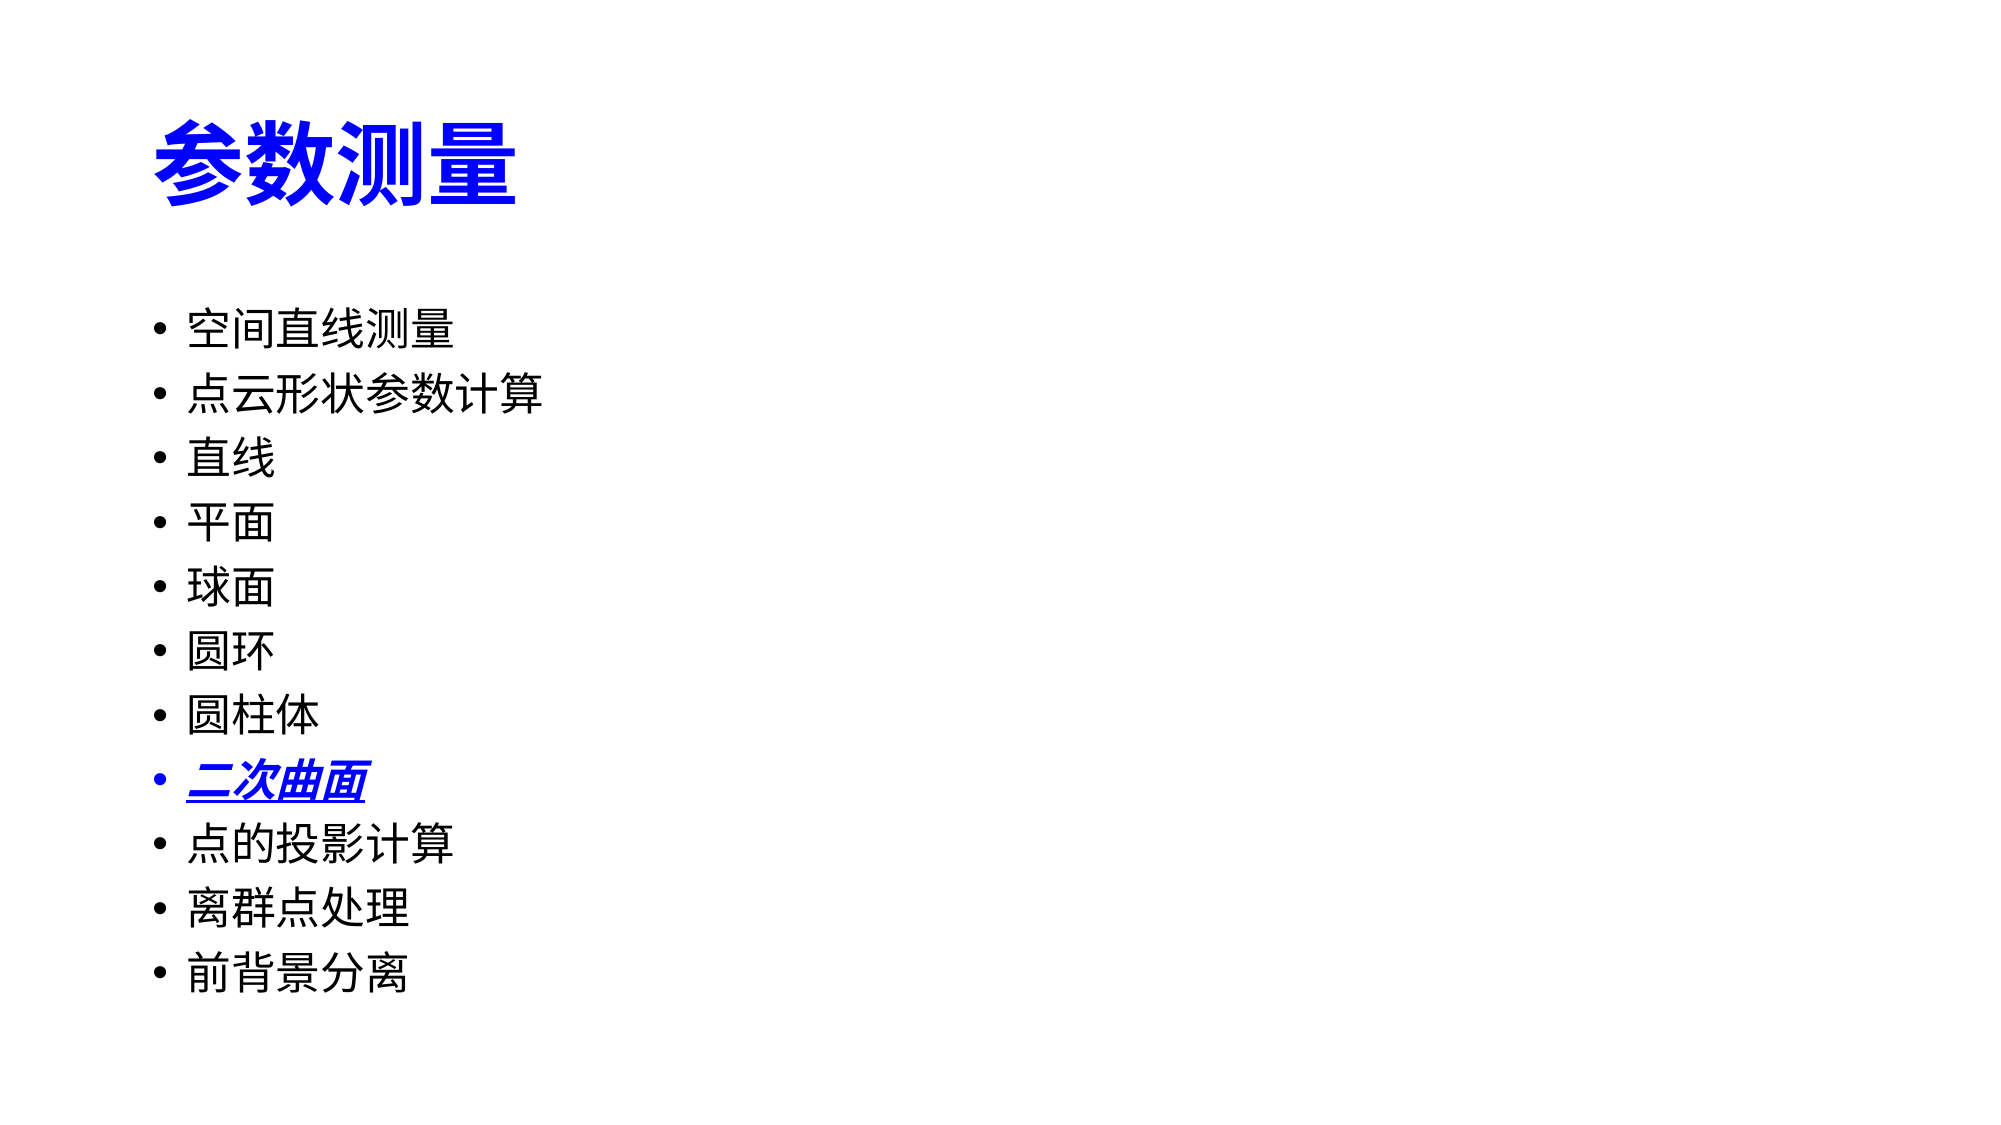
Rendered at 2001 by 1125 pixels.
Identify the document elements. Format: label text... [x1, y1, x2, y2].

title 参数测量 [137, 59, 1863, 278]
list 空间直线测量 点云形状参数计算 直线 平面 球面 圆环 圆柱体 二次曲面 点的投影计算 离群点处理 前背景分离 [137, 299, 1863, 1014]
